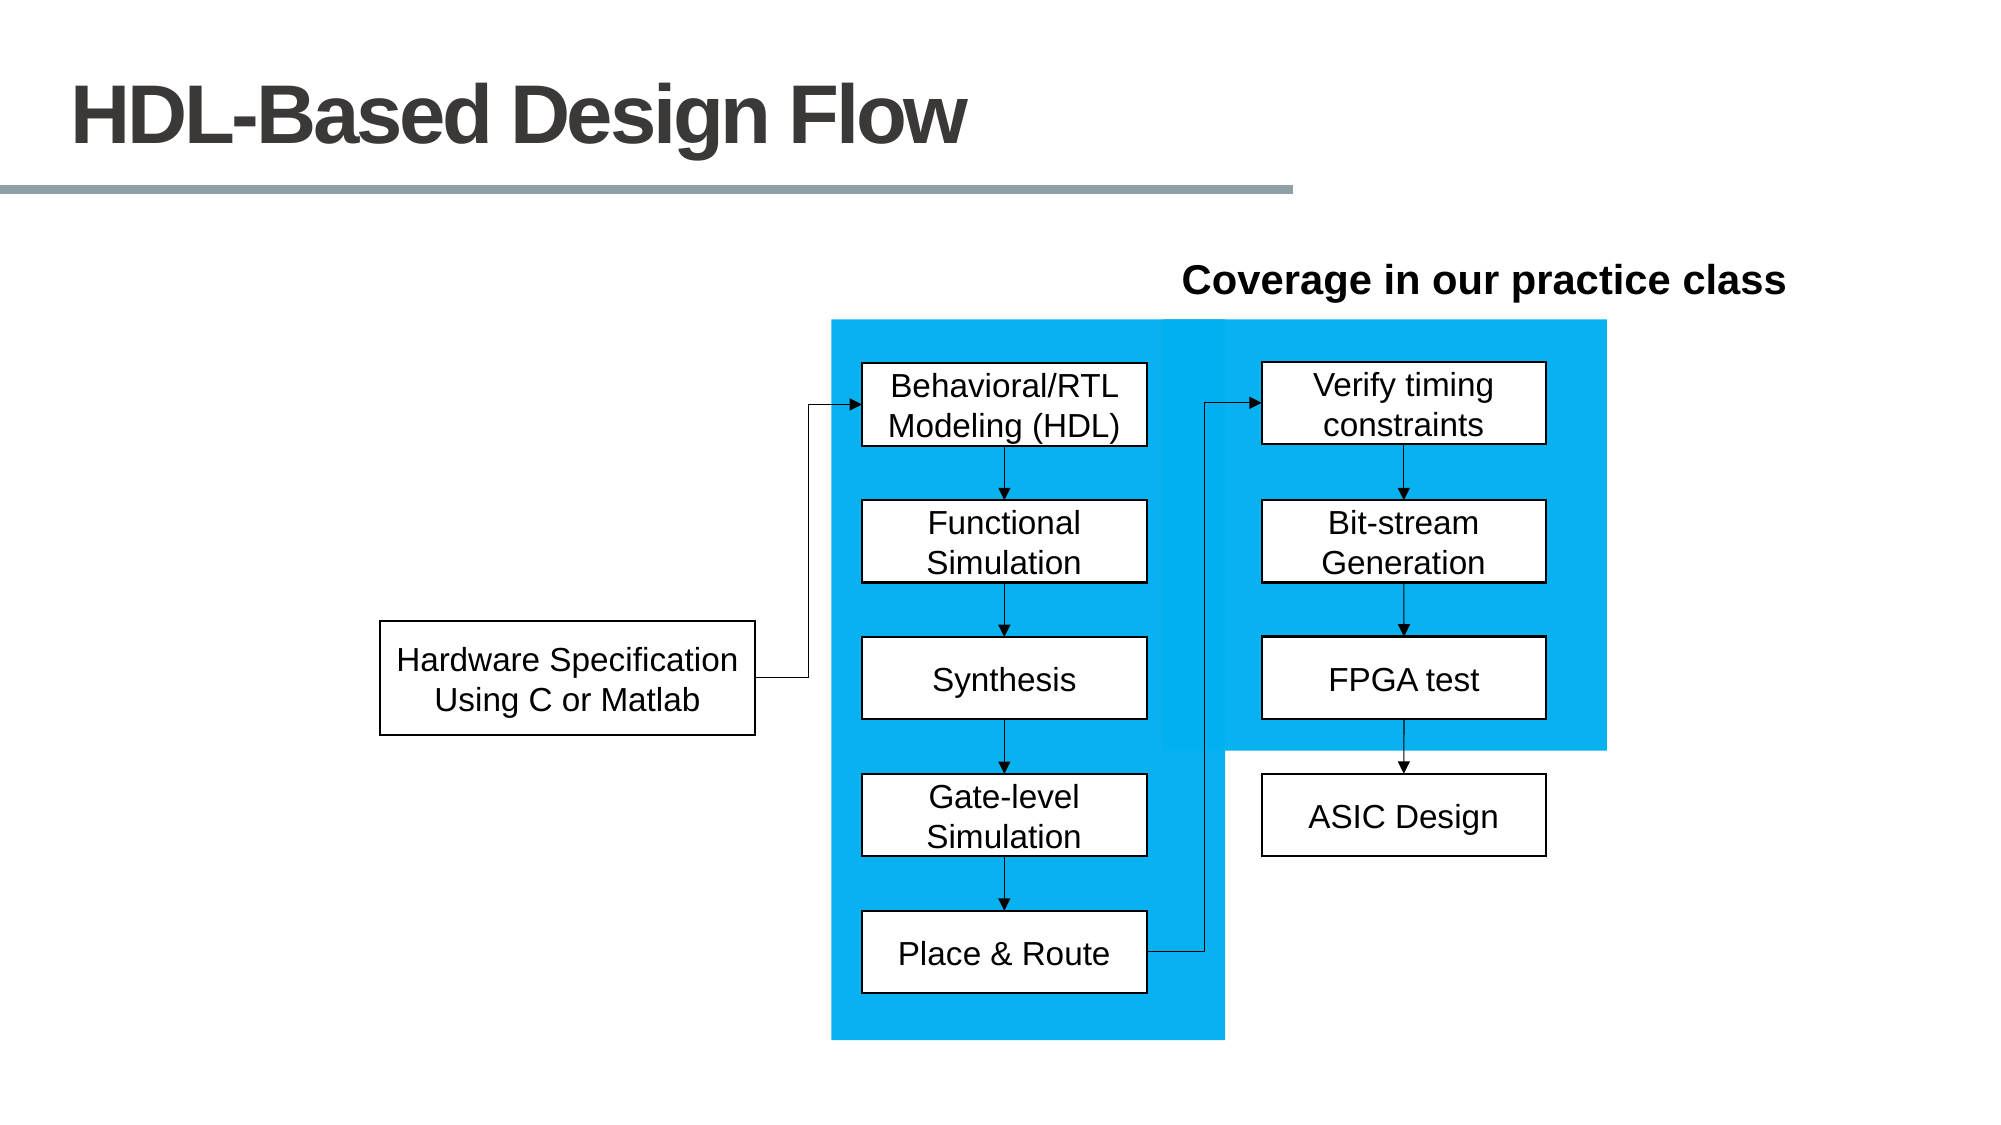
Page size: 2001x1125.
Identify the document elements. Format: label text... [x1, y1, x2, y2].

title HDL-Based Design Flow [55, 53, 1125, 180]
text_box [379, 245, 1844, 1041]
